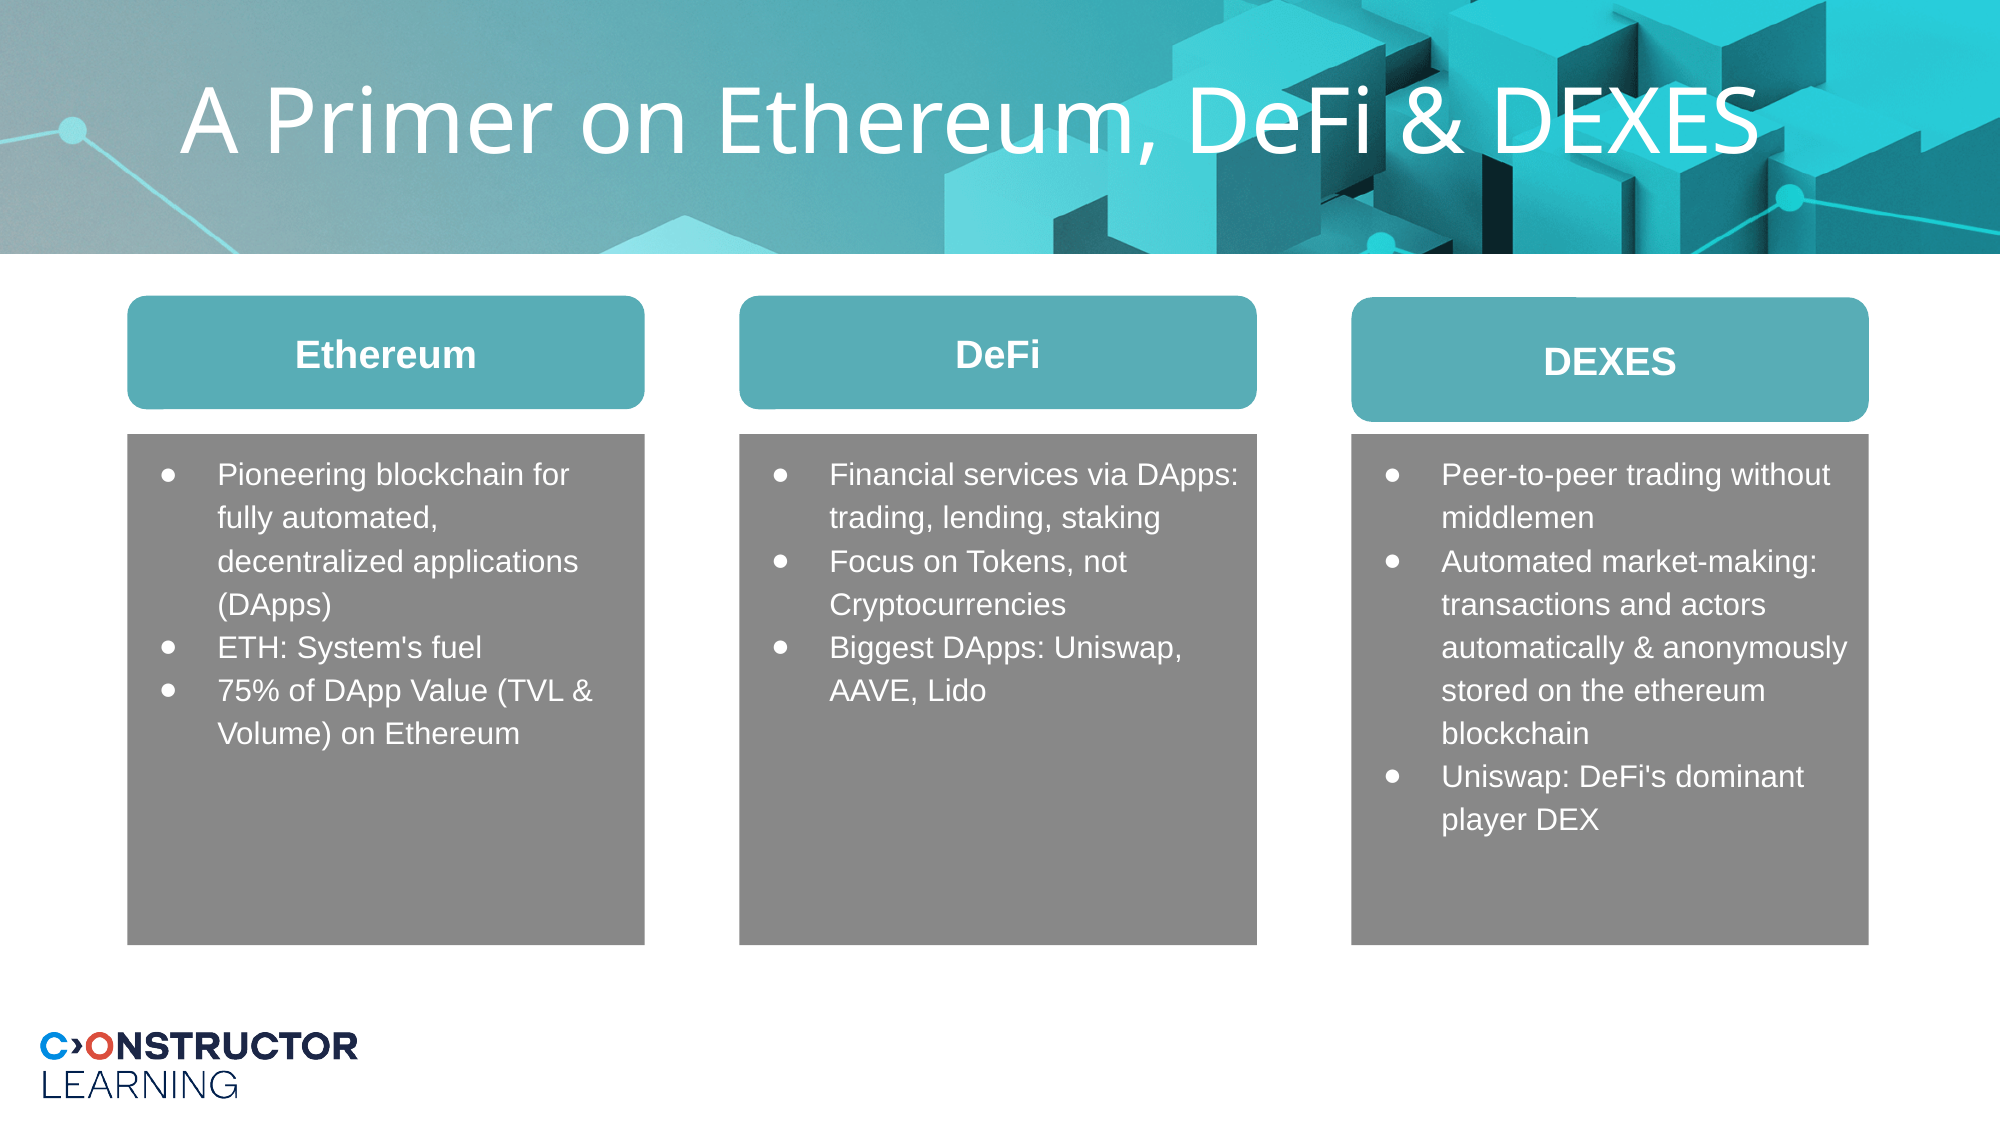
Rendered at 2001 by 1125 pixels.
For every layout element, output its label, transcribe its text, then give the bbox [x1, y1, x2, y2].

text_box Pioneering blockchain for fully automated, decentralized applications (DApps) ETH: System's fuel 75% of DApp Value (TVL & Volume) on Ethereum [127, 434, 645, 946]
picture [0, 0, 2000, 254]
text_box Financial services via DApps: trading, lending, staking Focus on Tokens, not Cryptocurrencies Biggest DApps: Uniswap, AAVE, Lido [739, 434, 1257, 946]
text_box Ethereum [127, 295, 645, 410]
text_box DEXES [1351, 297, 1869, 422]
title A Primer on Ethereum, DeFi & DEXES [165, 15, 1891, 233]
text_box Peer-to-peer trading without middlemen Automated market-making: transactions and actors automatically & anonymously stored on the ethereum blockchain Uniswap: DeFi's dominant player DEX [1351, 434, 1869, 946]
text_box DeFi [739, 295, 1257, 410]
picture [16, 1019, 382, 1111]
